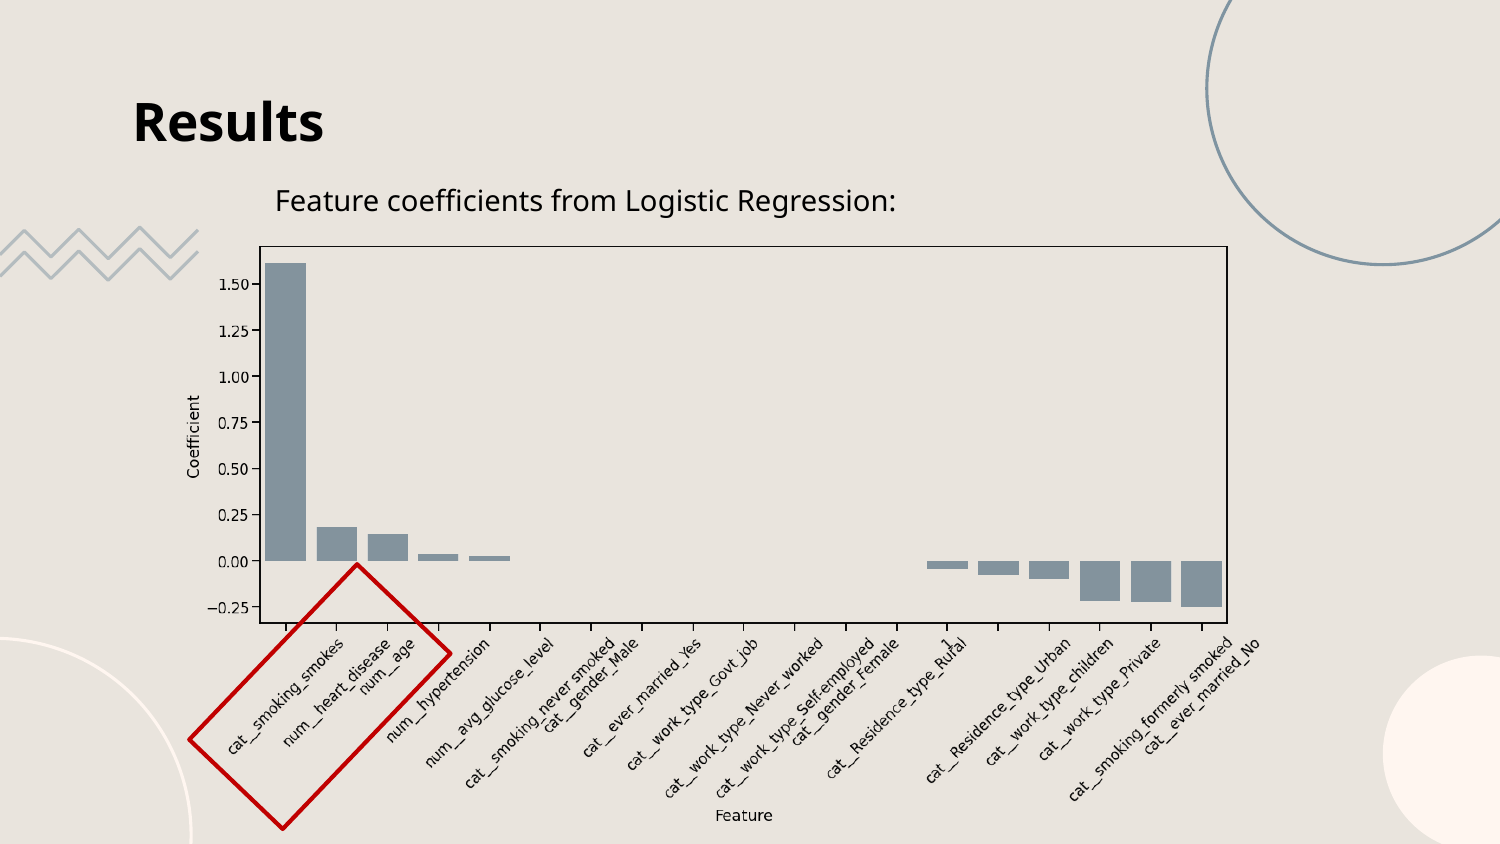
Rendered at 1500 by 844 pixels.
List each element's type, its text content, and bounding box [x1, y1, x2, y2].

text_box Feature coefficients from Logistic Regression: [259, 167, 1010, 239]
title Results [116, 73, 1383, 168]
picture [180, 240, 1269, 830]
